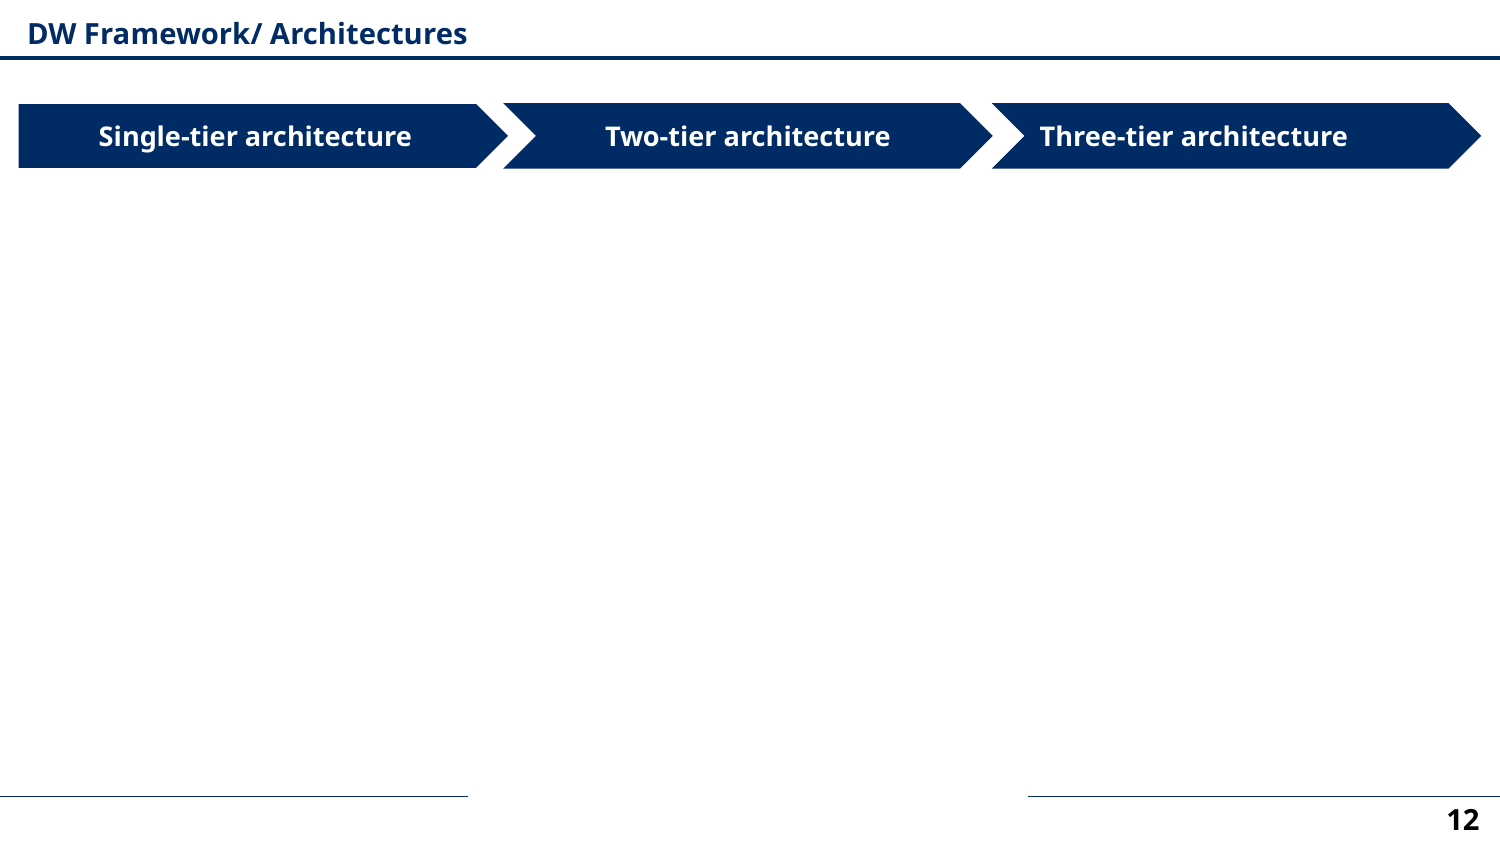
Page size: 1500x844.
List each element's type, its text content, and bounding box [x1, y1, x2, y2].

text_box 12 [1431, 802, 1500, 844]
text_box Three-tier architecture [991, 103, 1482, 169]
text_box Two-tier architecture [503, 103, 993, 169]
text_box Single-tier architecture [18, 104, 509, 168]
text_box DW Framework/ Architectures [12, 0, 1232, 57]
